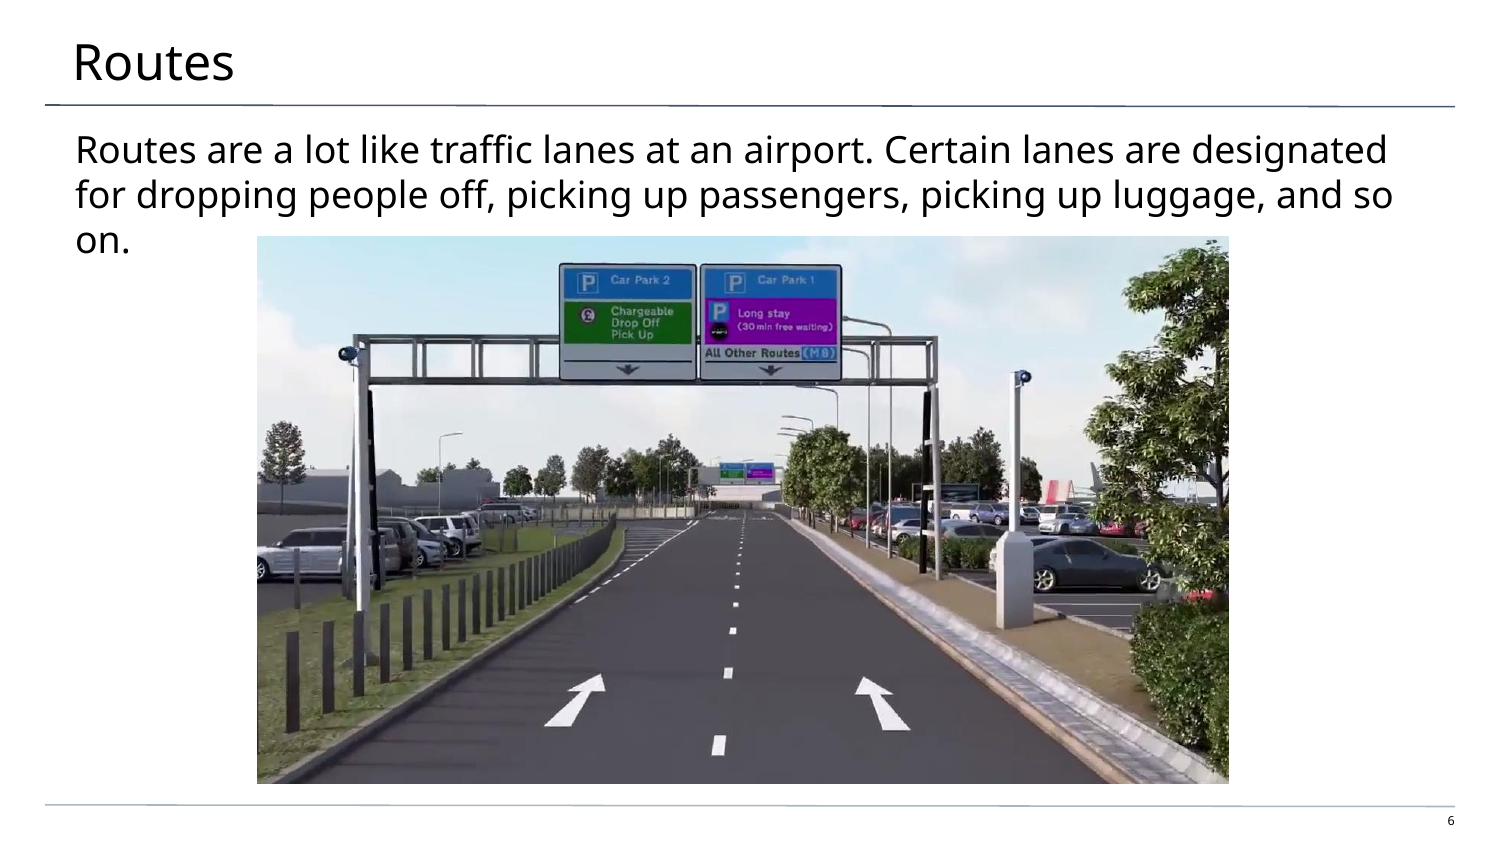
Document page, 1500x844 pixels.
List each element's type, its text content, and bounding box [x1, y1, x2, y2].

picture [256, 236, 1229, 784]
subtitle Routes are a lot like traffic lanes at an airport. Certain lanes are designated for dropping people off, picking up passengers, picking up luggage, and so on. [0, 110, 1500, 171]
title Routes [0, 0, 1500, 88]
